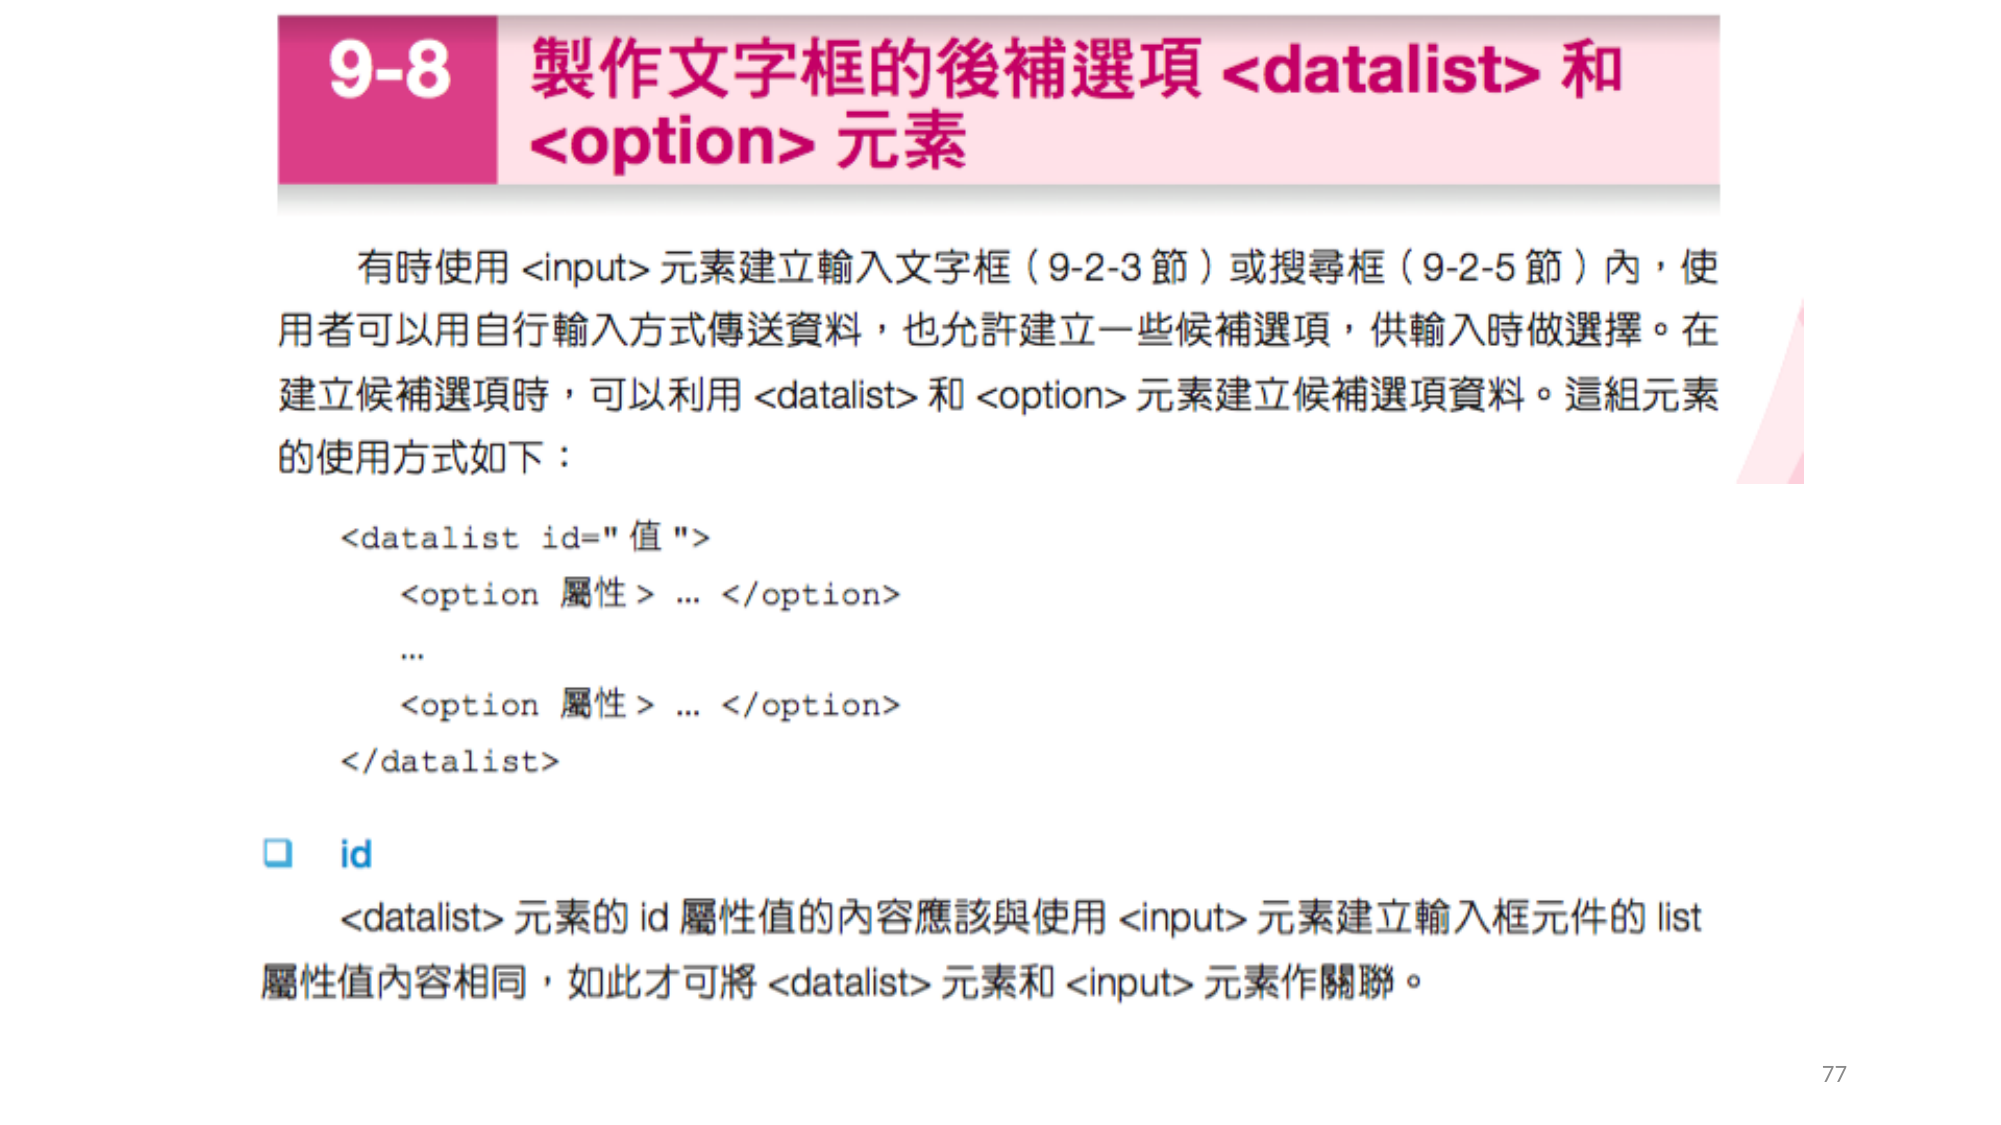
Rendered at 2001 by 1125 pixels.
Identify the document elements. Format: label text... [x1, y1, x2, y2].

slide_number 77 [1412, 1042, 1863, 1103]
picture [228, 498, 1758, 1043]
picture [228, 0, 1804, 484]
